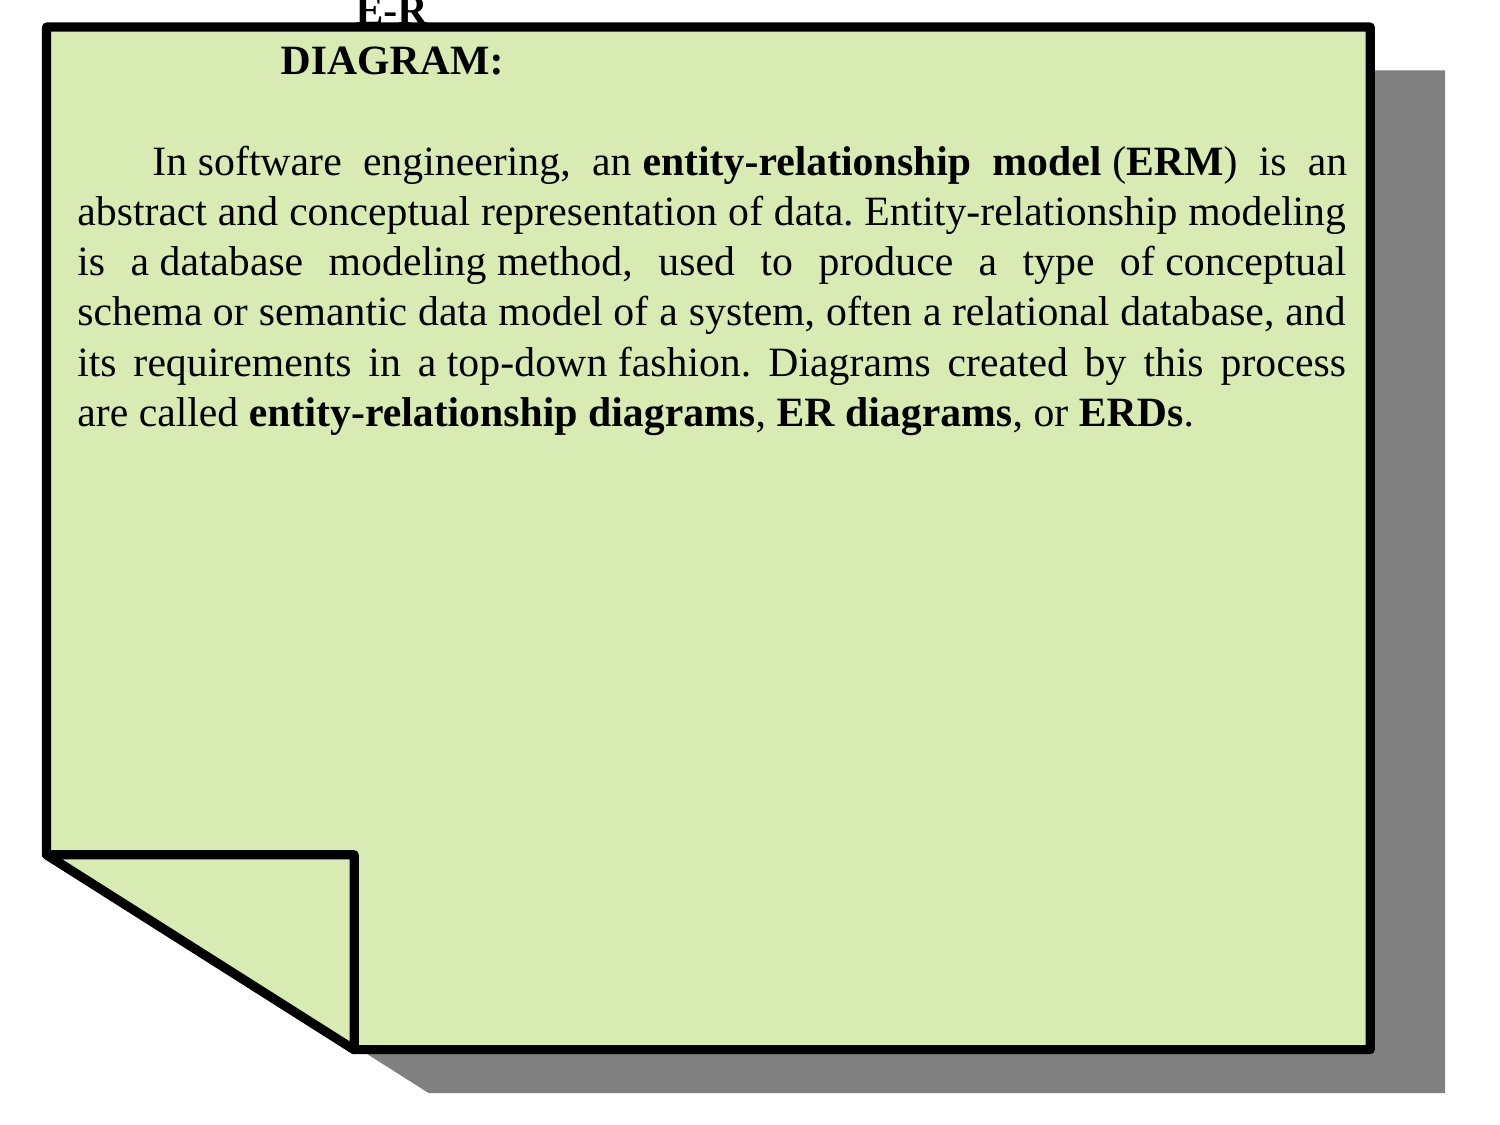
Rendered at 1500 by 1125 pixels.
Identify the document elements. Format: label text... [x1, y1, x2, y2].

text_box E-R DIAGRAM: [265, 0, 671, 76]
text_box In software engineering, an entity-relationship model (ERM) is an abstract and conceptual representation of data. Entity-relationship modeling is a database modeling method, used to produce a type of conceptual schema or semantic data model of a system, often a relational database, and its requirements in a top-down fashion. Diagrams created by this process are called entity-relationship diagrams, ER diagrams, or ERDs. [62, 76, 1363, 442]
